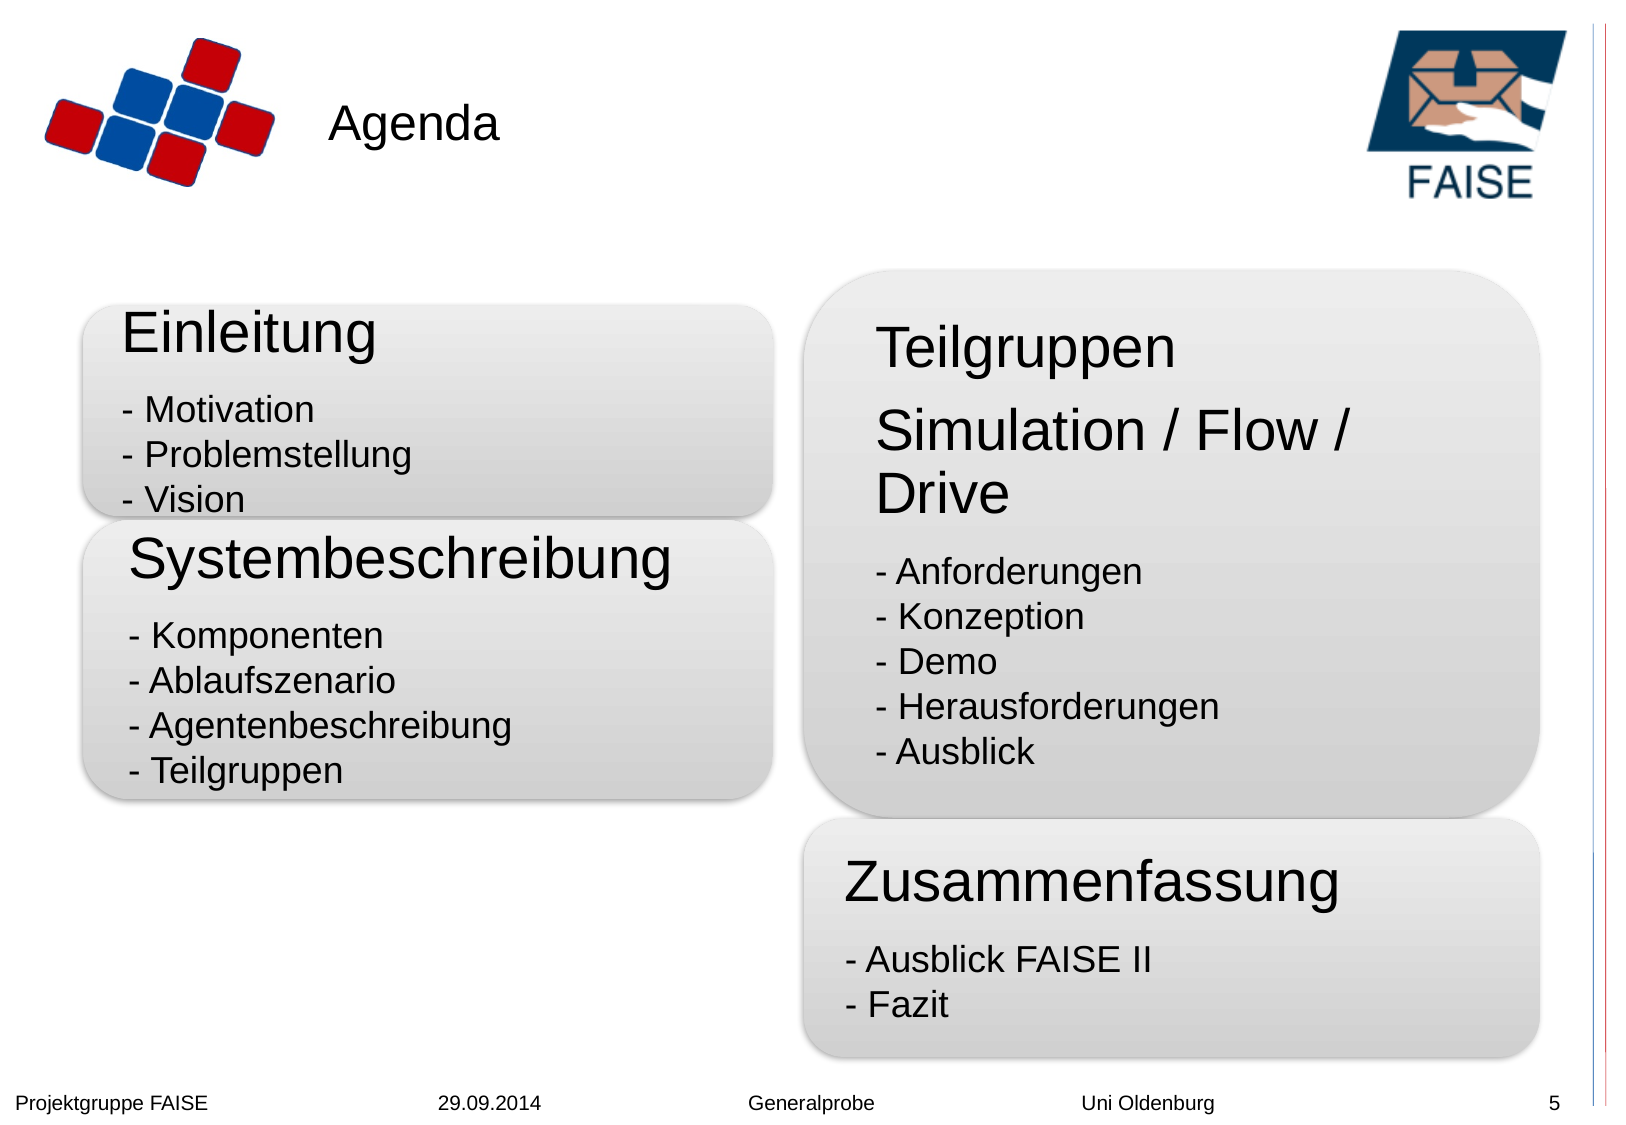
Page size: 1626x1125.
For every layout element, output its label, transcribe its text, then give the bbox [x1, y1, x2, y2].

picture [44, 38, 288, 187]
footer Projektgruppe FAISE 29.09.2014 Generalprobe Uni Oldenburg [0, 1082, 1530, 1125]
picture [1364, 23, 1575, 210]
slide_number 5 [1530, 1082, 1576, 1119]
title Agenda [313, 44, 1544, 197]
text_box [83, 139, 774, 986]
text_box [803, 270, 1540, 1058]
